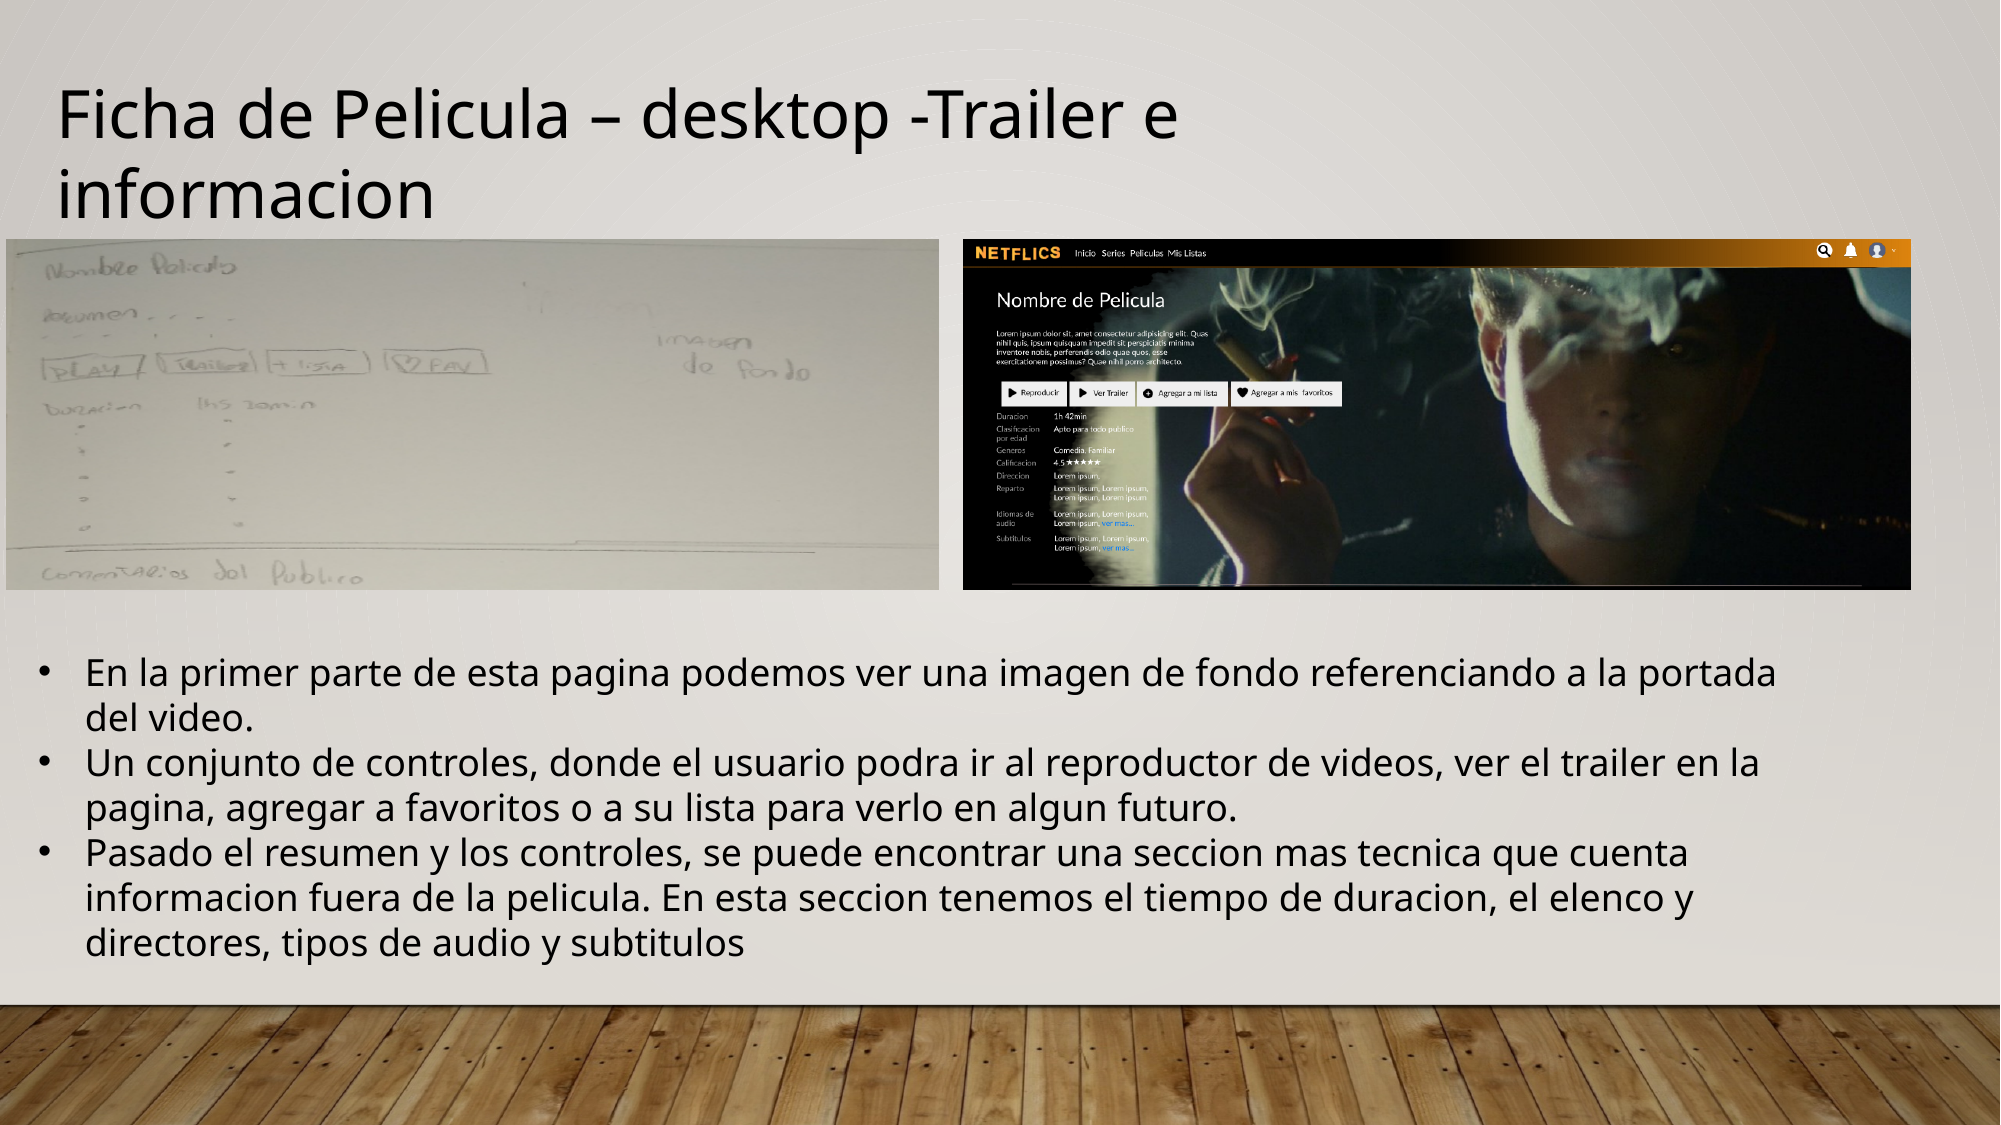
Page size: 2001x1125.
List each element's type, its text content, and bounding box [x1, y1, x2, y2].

picture [0, 1005, 2000, 1125]
picture [6, 238, 940, 590]
text_box Ficha de Pelicula – desktop -Trailer e informacion [41, 64, 1494, 239]
picture [962, 239, 1911, 590]
text_box En la primer parte de esta pagina podemos ver una imagen de fondo referenciando a la portada del video. Un conjunto de controles, donde el usuario podra ir al reproductor de videos, ver el trailer en la pagina, agregar a favoritos o a su lista para verlo en algun futuro. Pasado el resumen y los controles, se puede encontrar una seccion mas tecnica que cuenta informacion fuera de la pelicula. En esta seccion tenemos el tiempo de duracion, el elenco y directores, tipos de audio y subtitulos [23, 640, 1854, 971]
